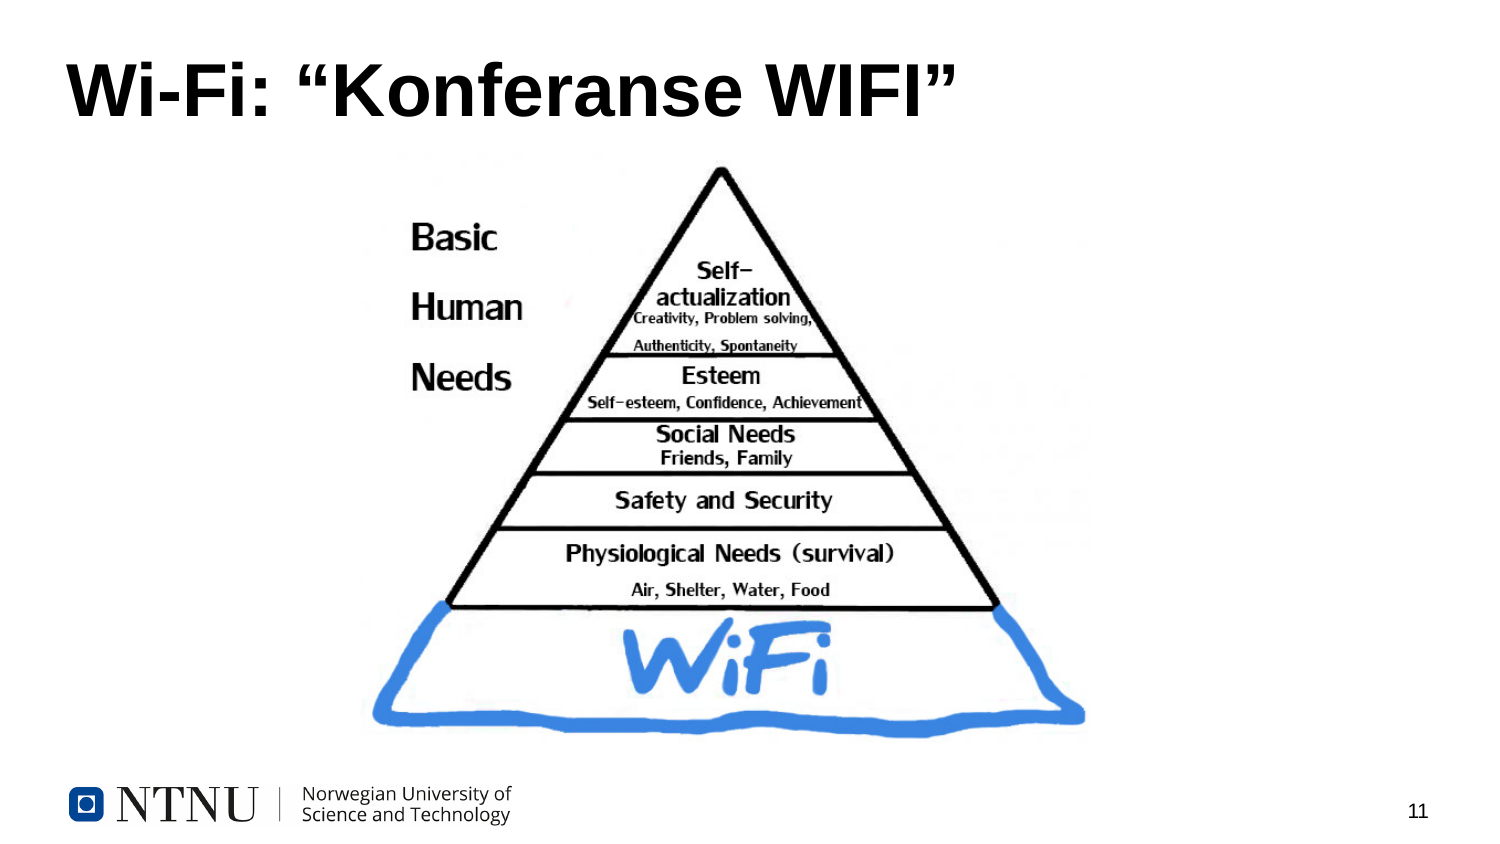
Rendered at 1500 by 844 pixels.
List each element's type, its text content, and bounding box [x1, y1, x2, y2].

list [360, 150, 1093, 754]
picture [69, 784, 512, 826]
title Wi-Fi: “Konferanse WIFI” [51, 33, 1402, 140]
